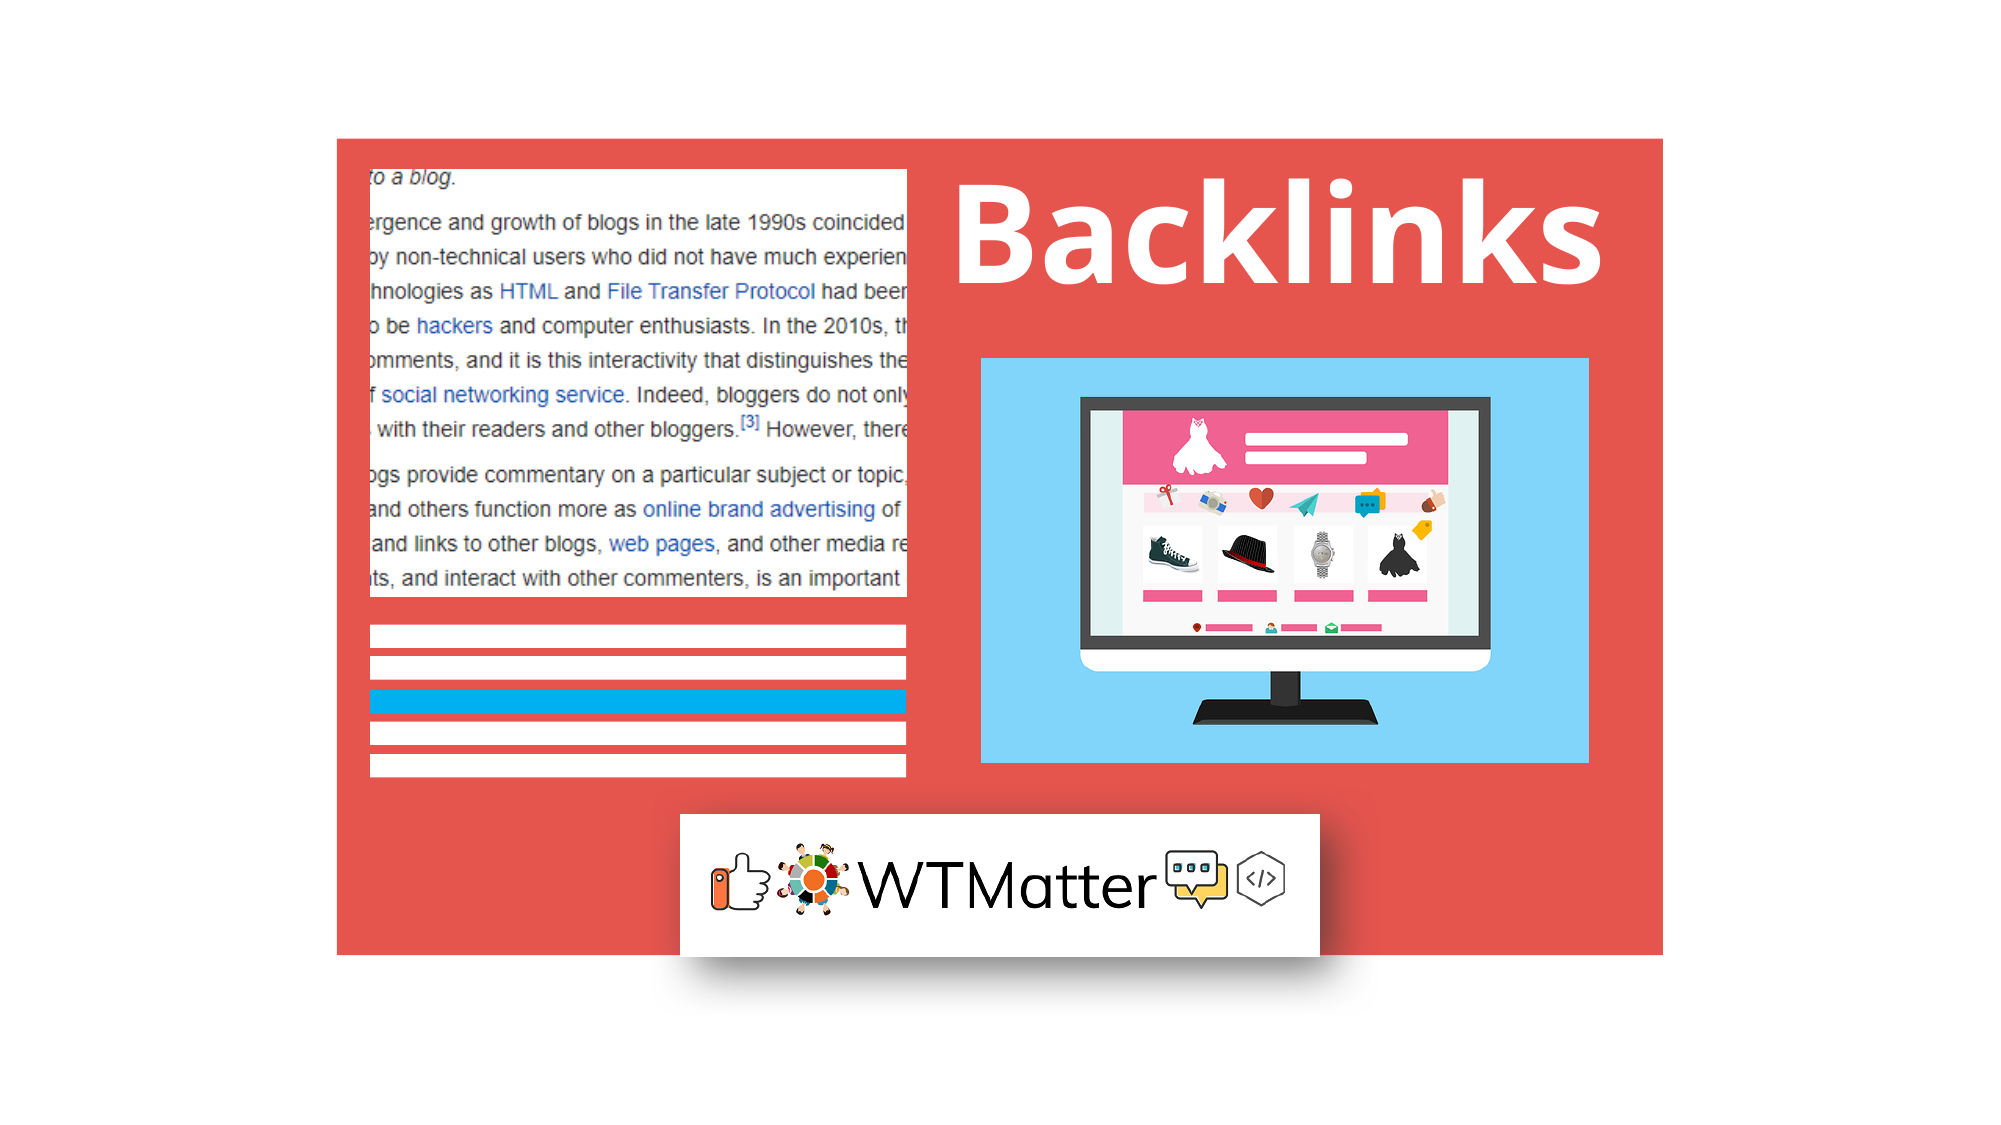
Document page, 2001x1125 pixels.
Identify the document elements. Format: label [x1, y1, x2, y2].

text_box [336, 138, 1664, 957]
